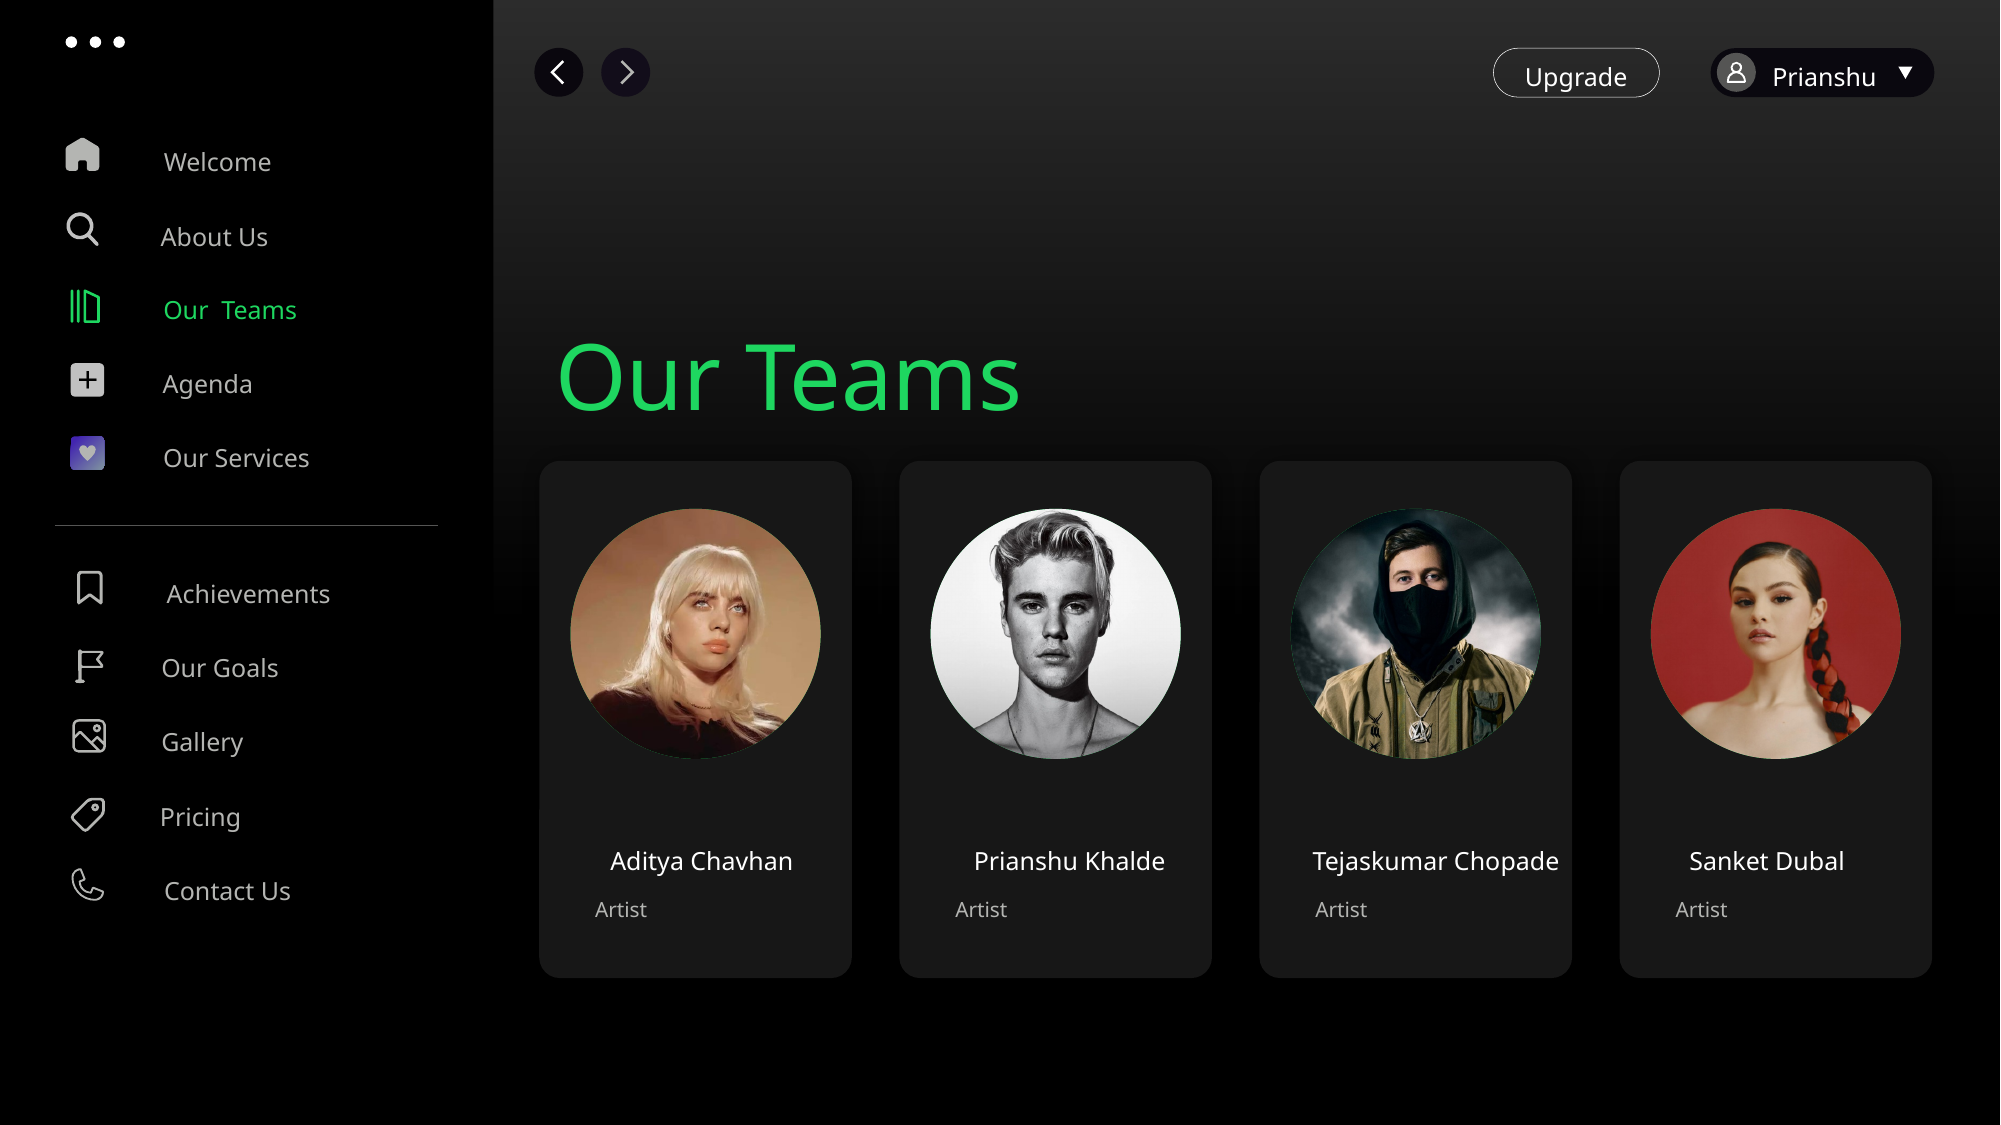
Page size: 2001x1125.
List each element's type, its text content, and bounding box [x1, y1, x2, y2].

picture [1290, 508, 1541, 759]
text_box Welcome [149, 138, 287, 184]
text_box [70, 363, 105, 397]
text_box Prianshu [1757, 53, 1892, 99]
text_box [74, 649, 104, 684]
text_box Our Teams [540, 311, 1038, 437]
text_box [538, 459, 853, 980]
text_box Artist [1660, 889, 1743, 930]
text_box Achievements [151, 570, 346, 616]
text_box Aditya Chavhan [595, 838, 809, 883]
text_box Pricing [145, 793, 257, 839]
text_box [0, 0, 494, 1125]
text_box Contact Us [149, 867, 307, 913]
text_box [601, 47, 651, 97]
text_box [1715, 51, 1757, 93]
text_box [66, 212, 99, 246]
text_box Artist [1300, 889, 1383, 930]
text_box [898, 459, 1213, 980]
text_box [1618, 459, 1934, 980]
text_box Gallery [146, 719, 259, 764]
picture [930, 508, 1181, 759]
text_box [1726, 61, 1746, 83]
text_box [1258, 459, 1574, 980]
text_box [1493, 48, 1660, 100]
picture [1650, 508, 1901, 759]
text_box Tejaskumar Chopade [1297, 838, 1575, 883]
text_box [1896, 65, 1915, 82]
text_box Our Goals [146, 645, 301, 690]
text_box About Us [145, 213, 284, 259]
text_box Our Services [148, 434, 326, 480]
text_box Sanket Dubal [1674, 838, 1860, 883]
text_box Artist [940, 889, 1023, 930]
text_box Our Teams [148, 287, 313, 333]
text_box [70, 436, 105, 470]
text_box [65, 36, 125, 48]
text_box Artist [580, 889, 663, 930]
text_box [65, 137, 100, 171]
text_box [71, 868, 105, 901]
picture [570, 508, 821, 759]
text_box [77, 570, 103, 605]
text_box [70, 289, 100, 324]
text_box Prianshu Khalde [958, 838, 1181, 883]
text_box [72, 719, 106, 753]
text_box [1709, 47, 1936, 99]
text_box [70, 797, 105, 832]
text_box Agenda [147, 361, 269, 406]
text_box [534, 47, 584, 97]
